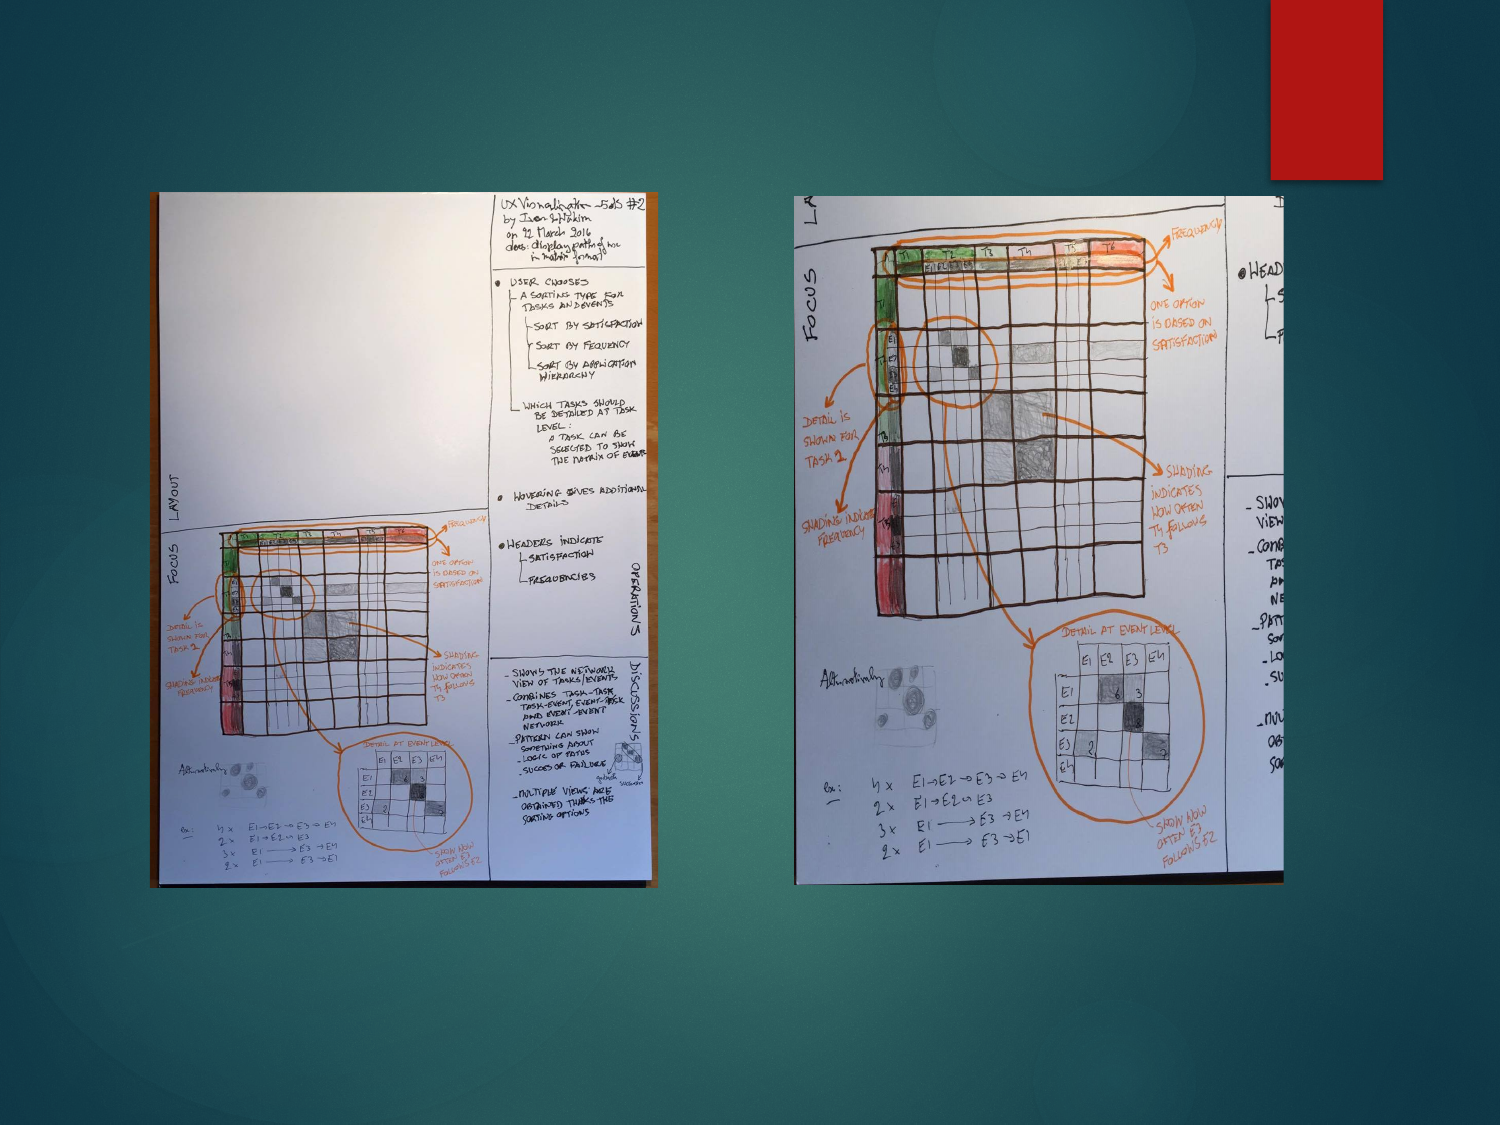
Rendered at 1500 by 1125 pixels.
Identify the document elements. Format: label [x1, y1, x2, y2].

picture [149, 192, 659, 888]
picture [793, 196, 1284, 885]
